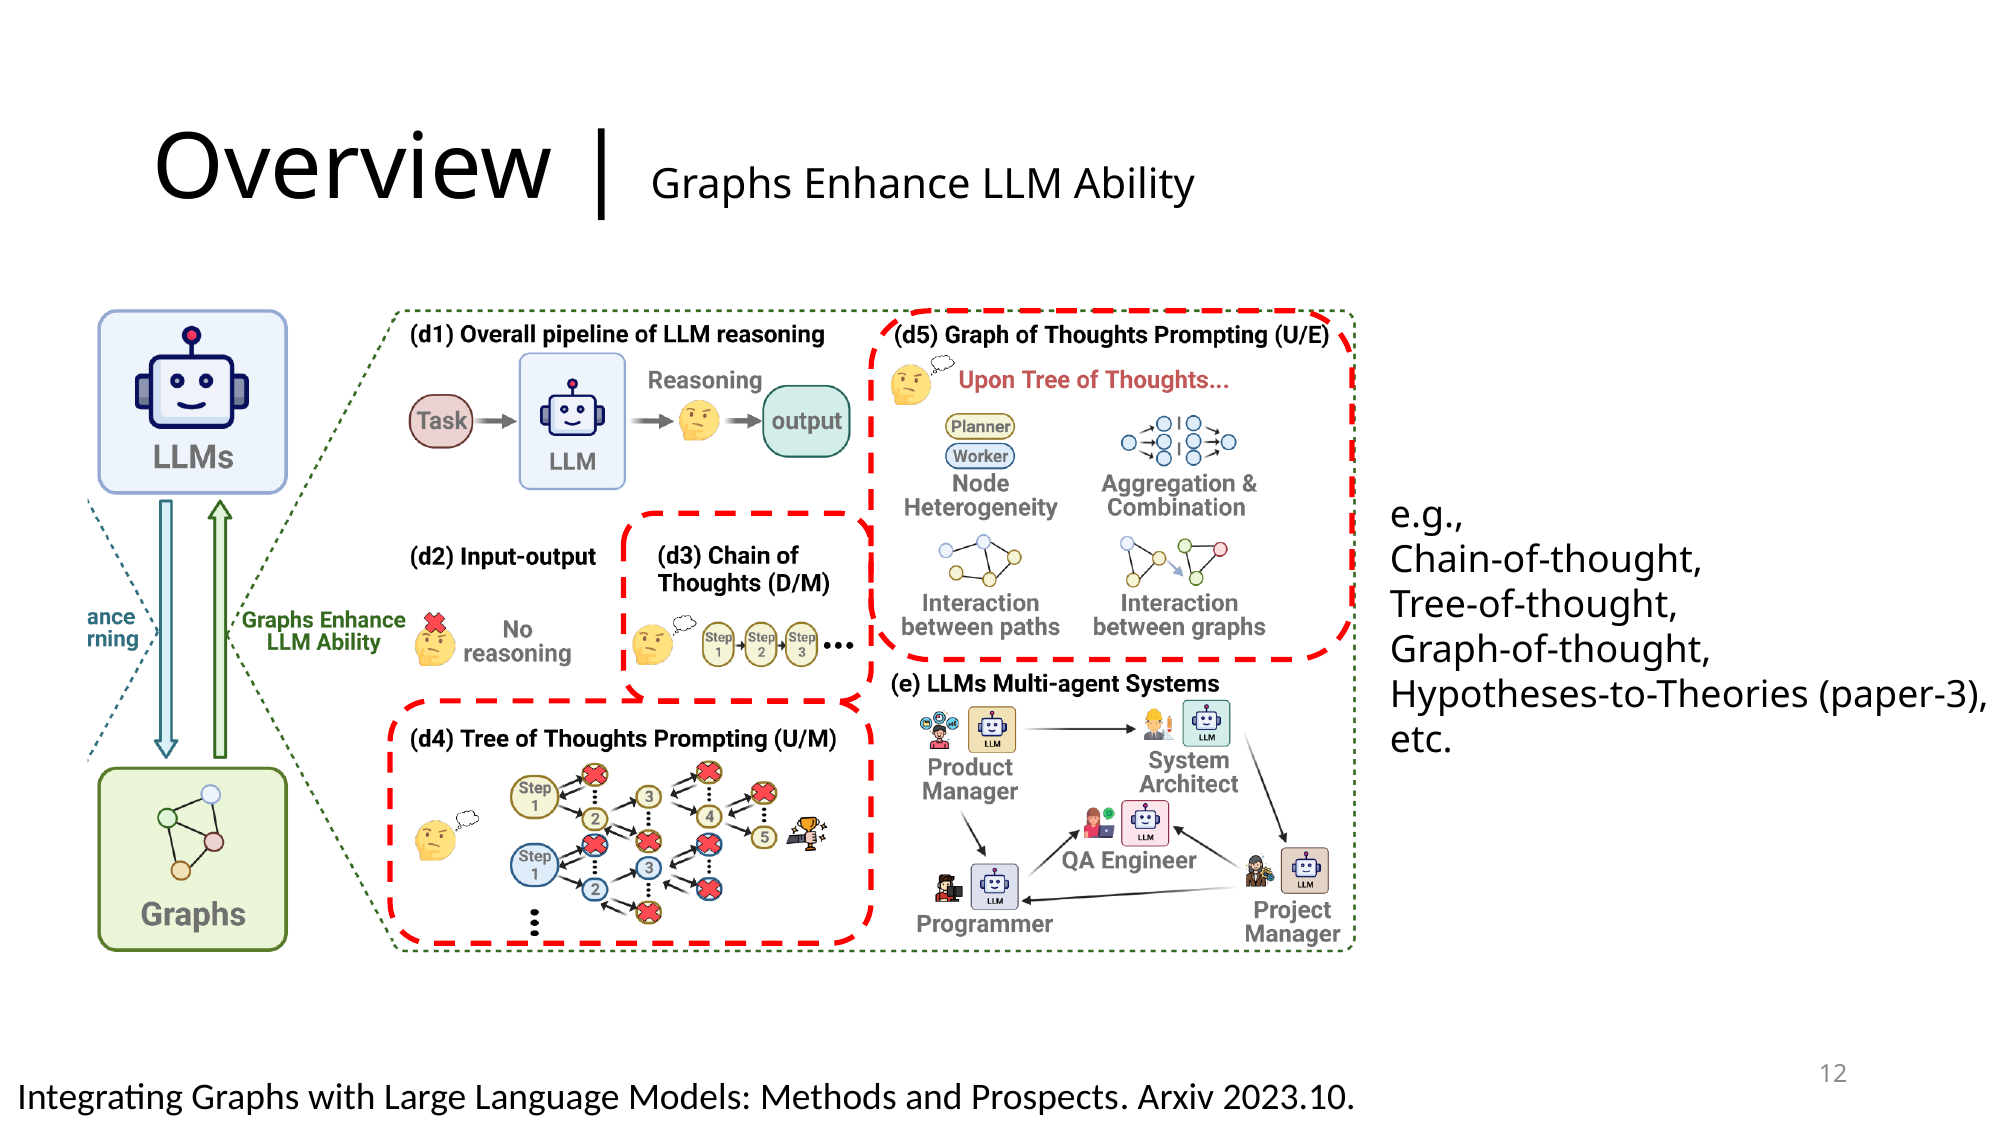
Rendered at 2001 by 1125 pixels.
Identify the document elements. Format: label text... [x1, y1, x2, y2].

text_box Integrating Graphs with Large Language Models: Methods and Prospects. Arxiv 2023.10. [2, 1064, 1371, 1125]
picture [87, 295, 1374, 968]
slide_number 12 [1412, 1044, 1863, 1105]
text_box e.g., Chain-of-thought, Tree-of-thought, Graph-of-thought, Hypotheses-to-Theories (paper-3), etc. [1375, 482, 2000, 768]
title Overview | ﻿﻿Graphs Enhance LLM Ability [137, 59, 1863, 278]
